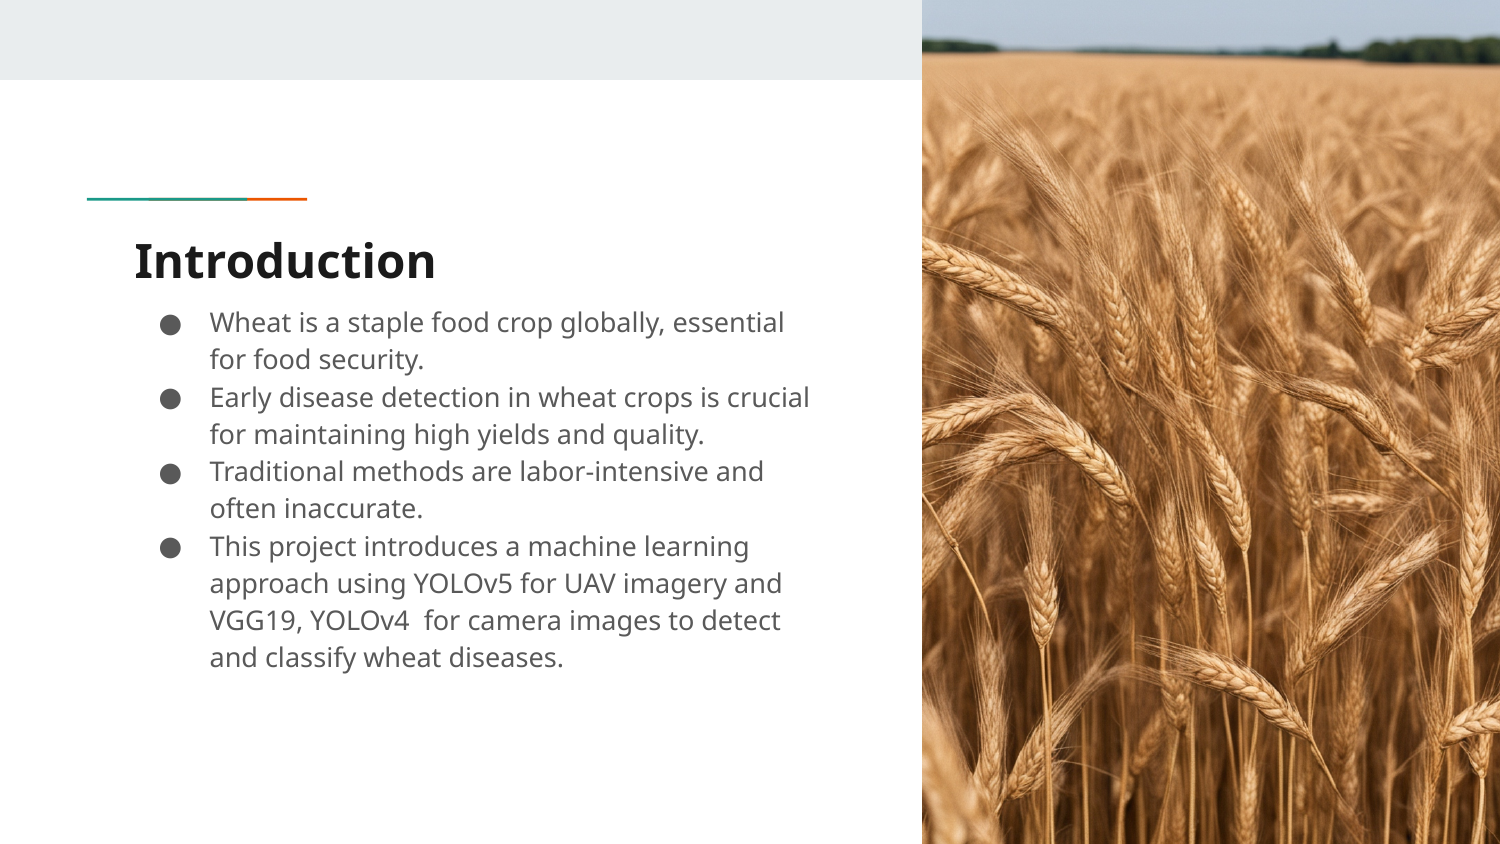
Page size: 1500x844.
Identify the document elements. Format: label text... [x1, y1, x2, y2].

picture [922, 0, 1500, 844]
list Wheat is a staple food crop globally, essential for food security. Early disease detection in wheat crops is crucial for maintaining high yields and quality. Traditional methods are labor-intensive and often inaccurate. This project introduces a machine learning approach using YOLOv5 for UAV imagery and VGG19, YOLOv4 for camera images to detect and classify wheat diseases. [119, 285, 832, 740]
title Introduction [119, 216, 917, 305]
